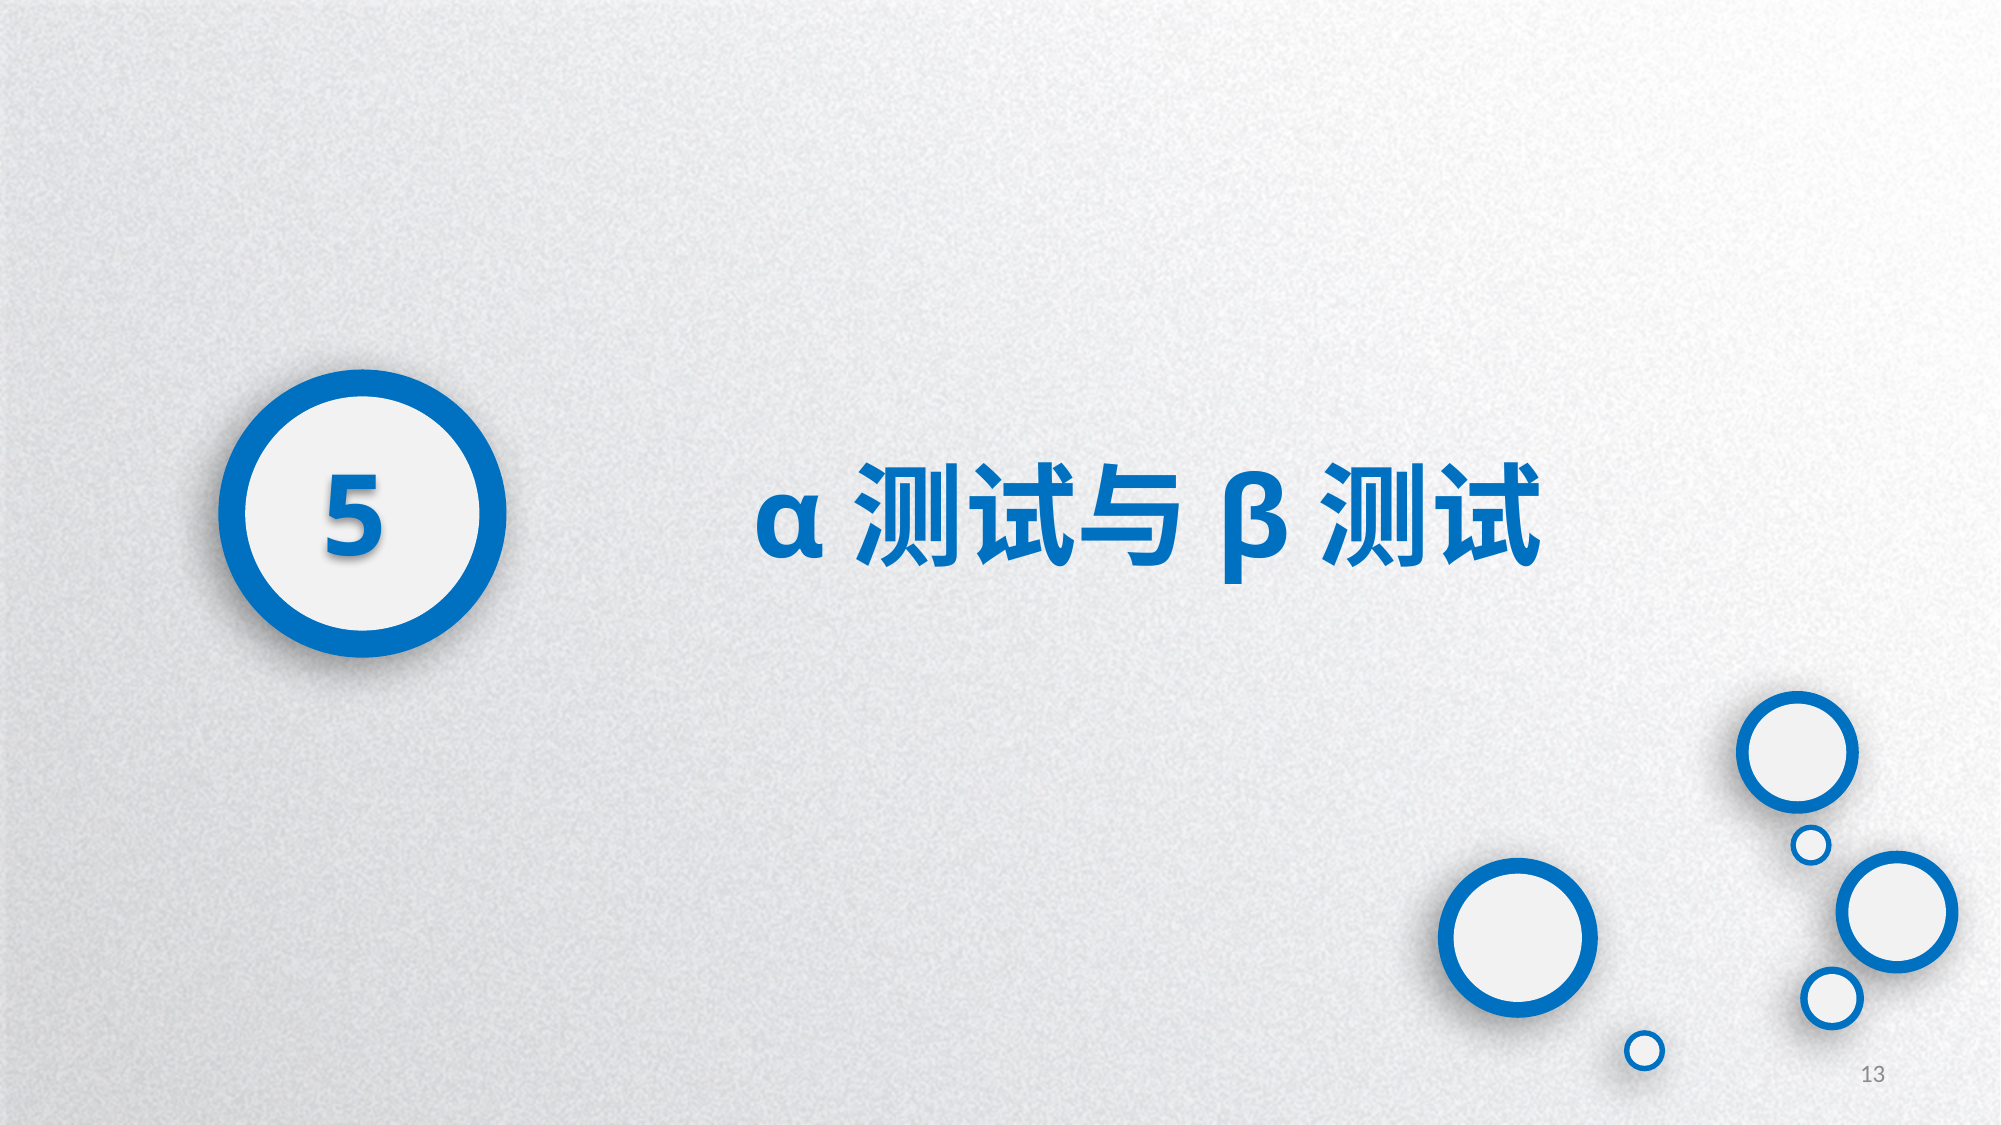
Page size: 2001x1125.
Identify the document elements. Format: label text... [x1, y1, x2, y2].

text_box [1792, 826, 1830, 864]
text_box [1738, 693, 1857, 812]
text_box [220, 371, 505, 656]
text_box α测试与β测试 [752, 445, 1690, 581]
picture [0, 0, 2001, 1125]
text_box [1802, 968, 1862, 1029]
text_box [1439, 859, 1596, 1016]
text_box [1626, 1032, 1663, 1070]
slide_number 13 [1433, 1042, 1901, 1103]
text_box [1837, 852, 1957, 972]
